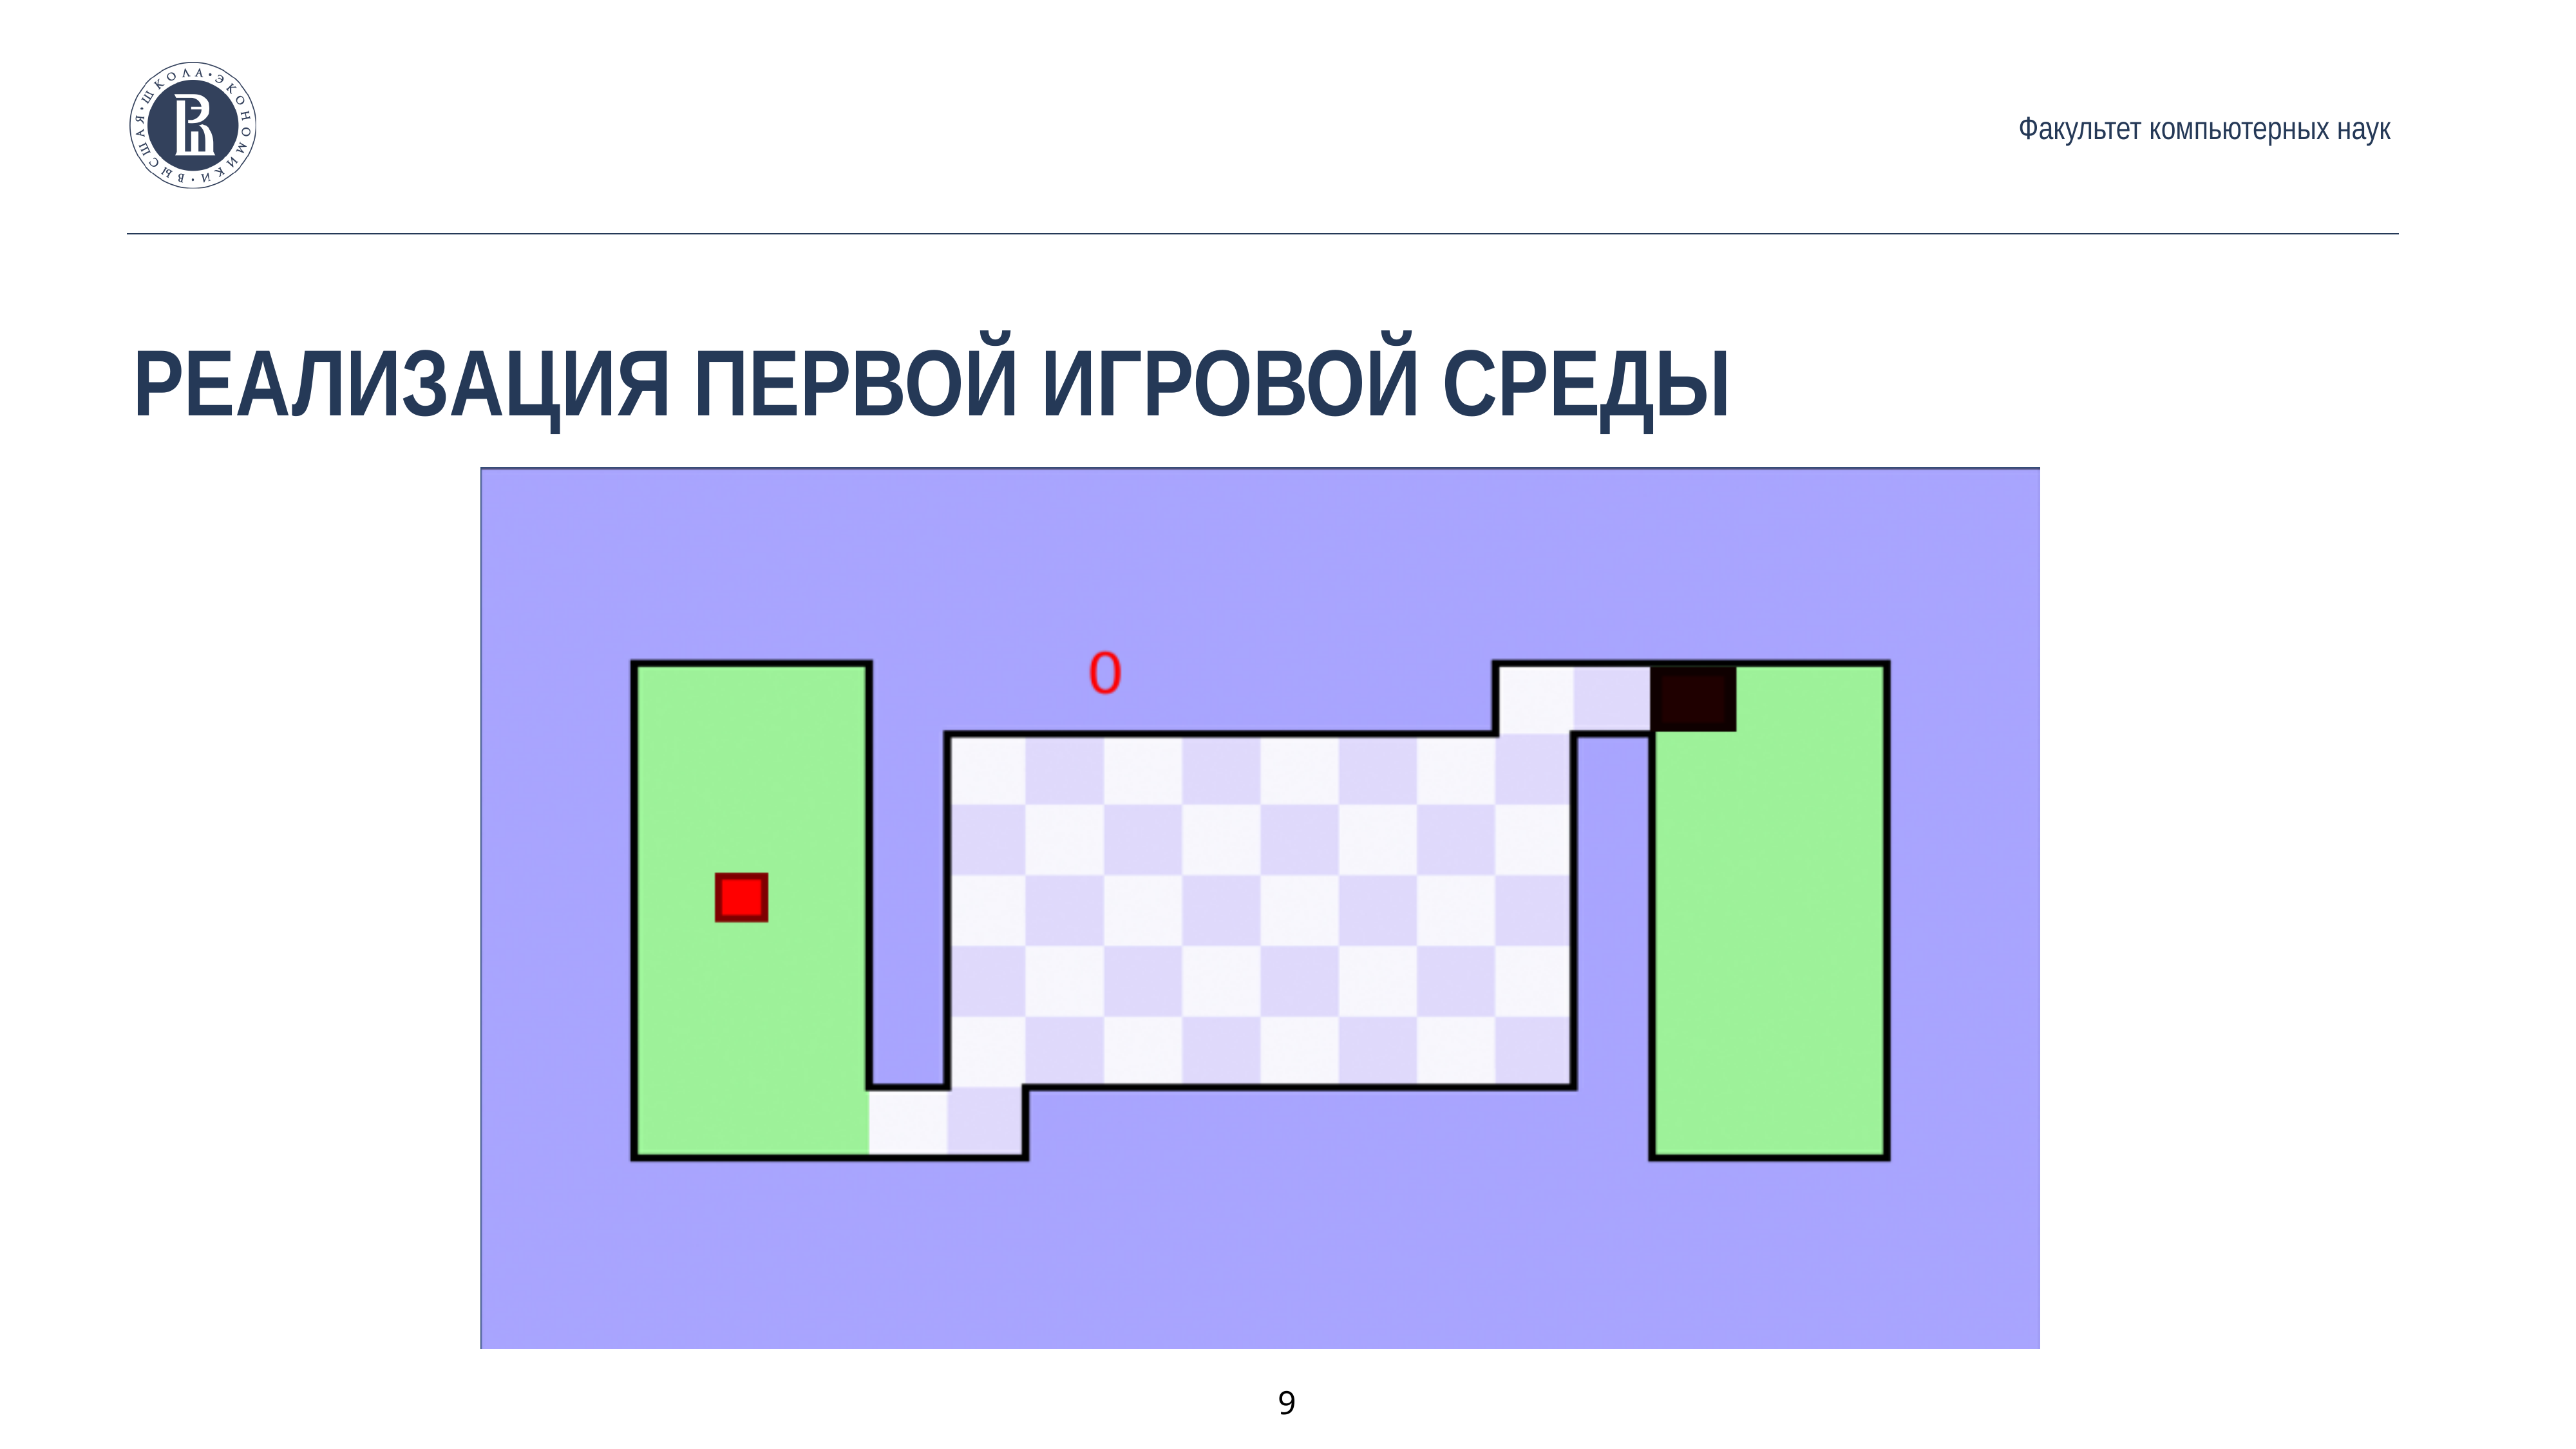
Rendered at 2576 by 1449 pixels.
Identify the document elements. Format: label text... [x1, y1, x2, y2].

text_box Реализация первой игровой среды [125, 314, 2396, 559]
picture [480, 467, 2040, 1349]
picture [129, 62, 256, 189]
text_box Факультет компьютерных наук [1198, 100, 2399, 154]
slide_number 9 [1260, 1374, 1314, 1429]
